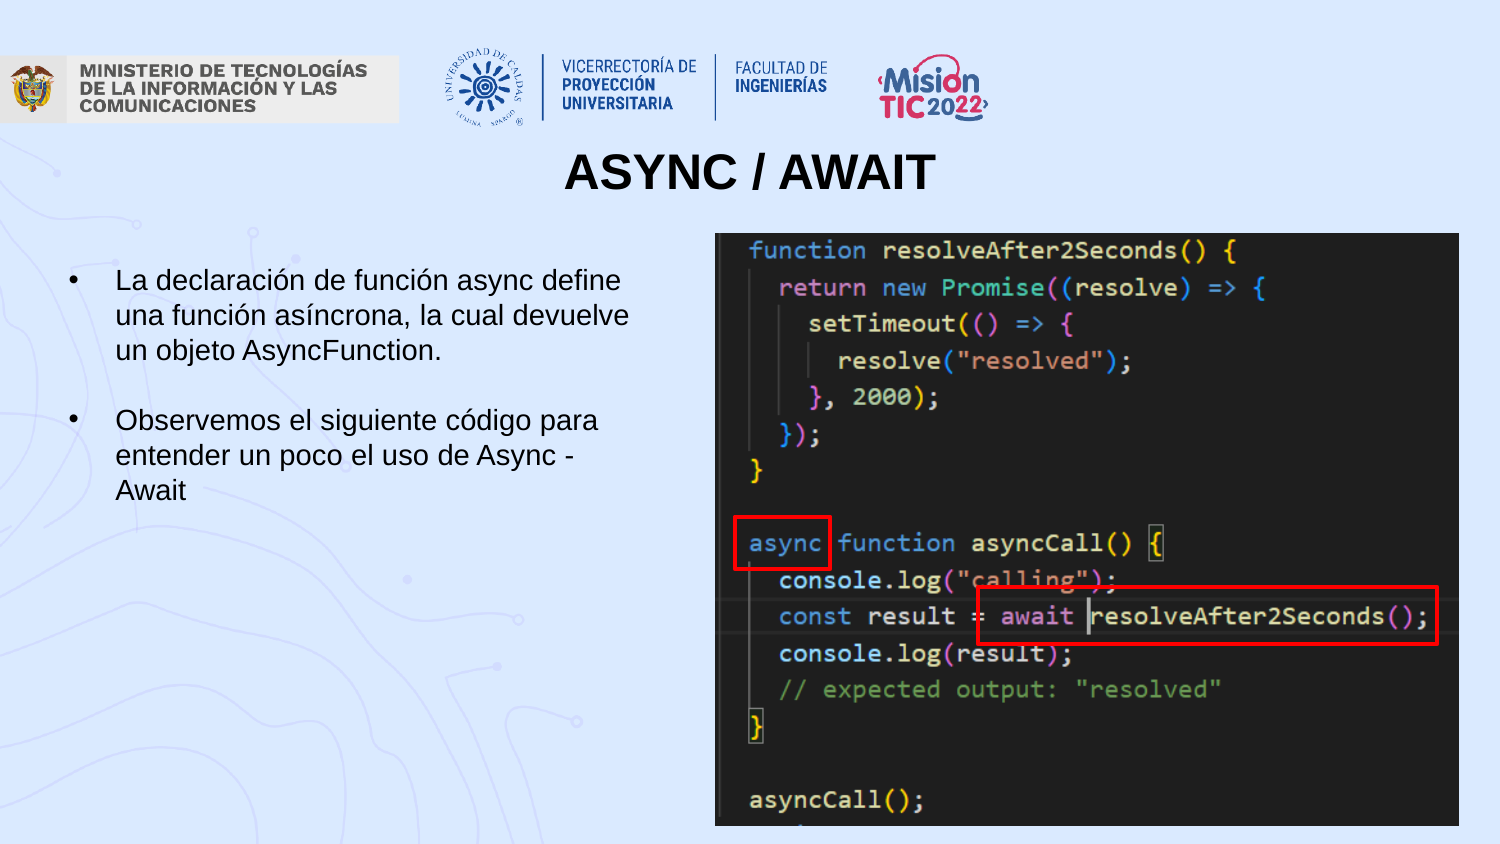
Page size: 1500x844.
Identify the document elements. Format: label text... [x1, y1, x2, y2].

text_box La declaración de función async define una función asíncrona, la cual devuelve un objeto AsyncFunction. Observemos el siguiente código para entender un poco el uso de Async - Await [53, 254, 662, 514]
picture [0, 0, 1500, 844]
text_box ASYNC / AWAIT [133, 132, 1366, 207]
